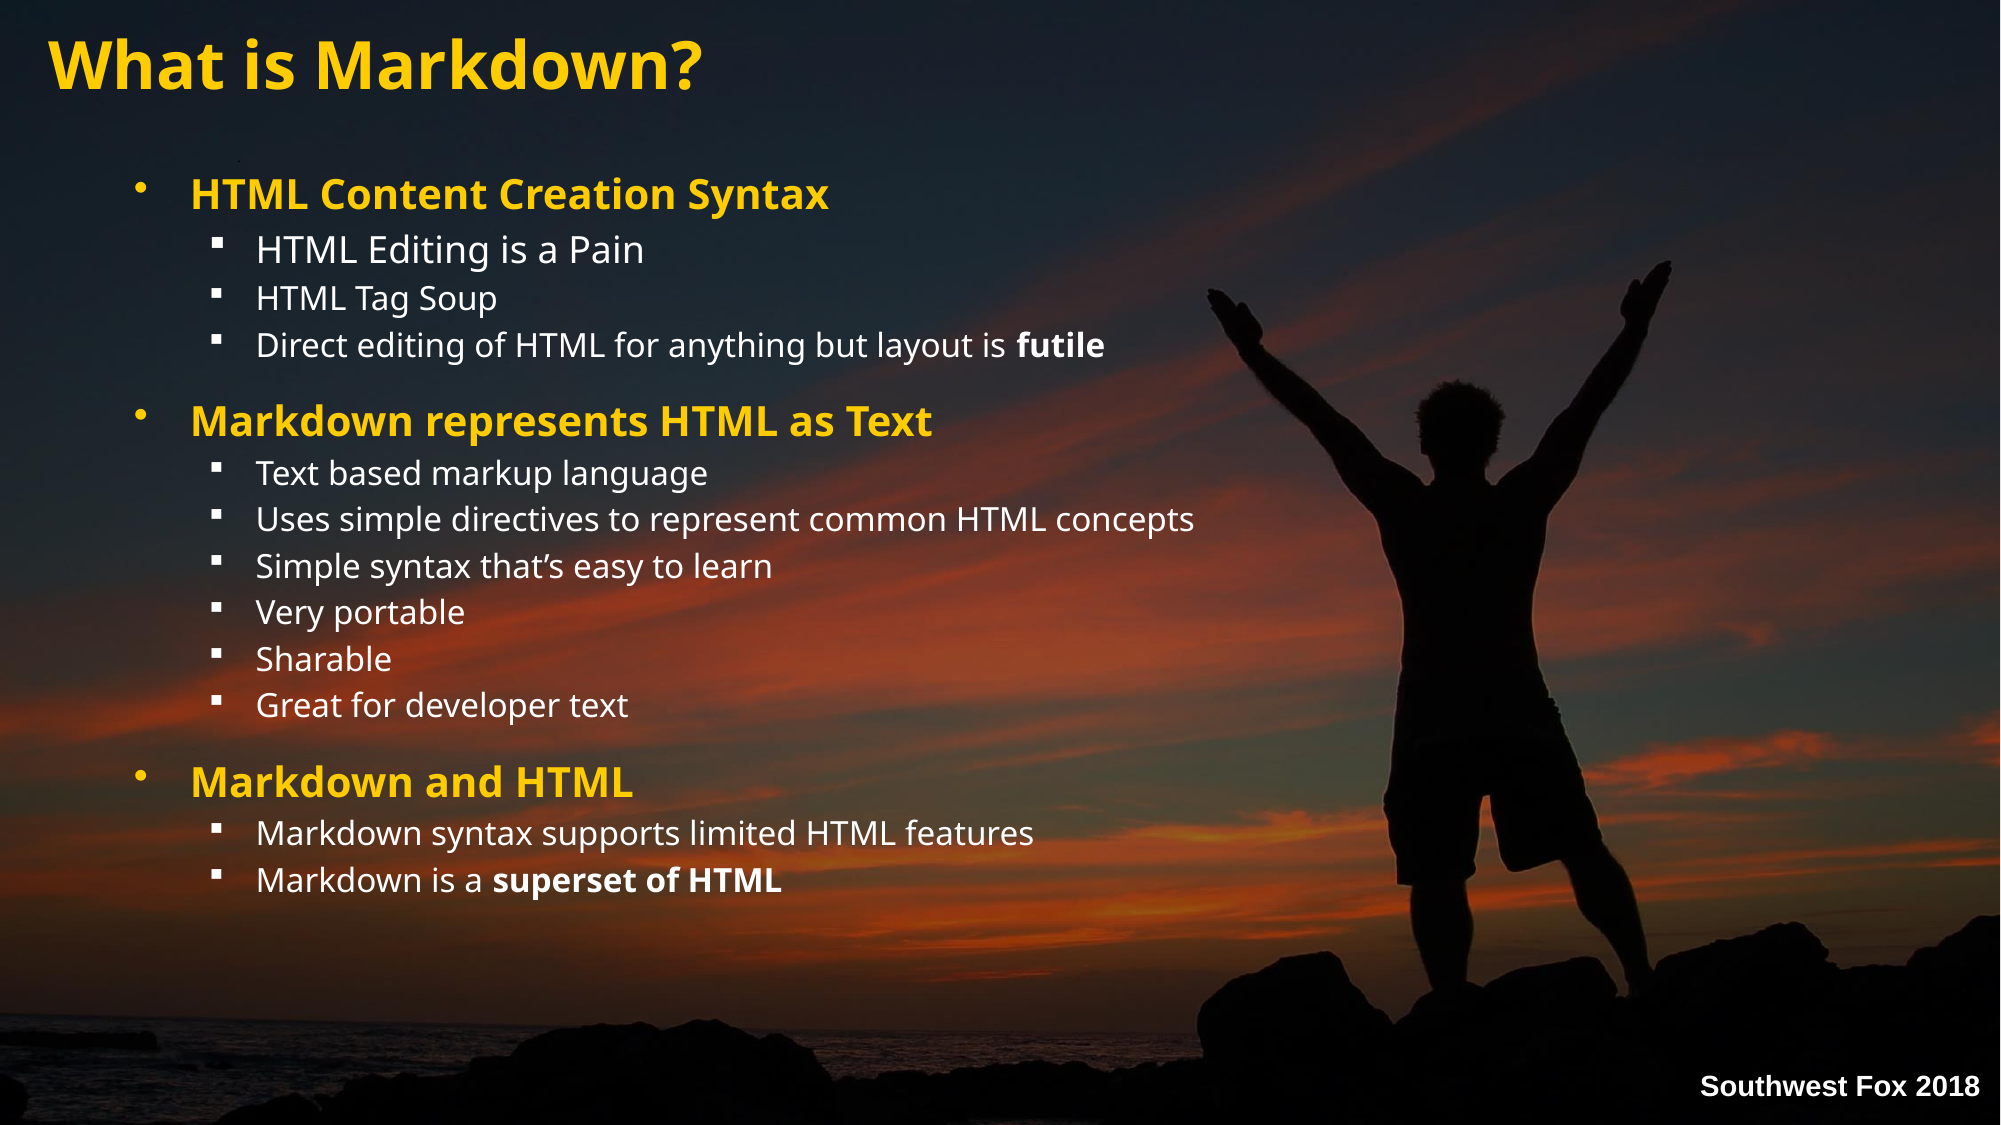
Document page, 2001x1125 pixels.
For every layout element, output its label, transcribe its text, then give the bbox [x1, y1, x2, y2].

list HTML Content Creation Syntax HTML Editing is a Pain HTML Tag Soup Direct editing of HTML for anything but layout is futile Markdown represents HTML as Text Text based markup language Uses simple directives to represent common HTML concepts Simple syntax that’s easy to learn Very portable Sharable Great for developer text Markdown and HTML Markdown syntax supports limited HTML features Markdown is a superset of HTML [111, 149, 1995, 975]
title What is Markdown? [33, 24, 1734, 100]
picture [0, 0, 2001, 1125]
